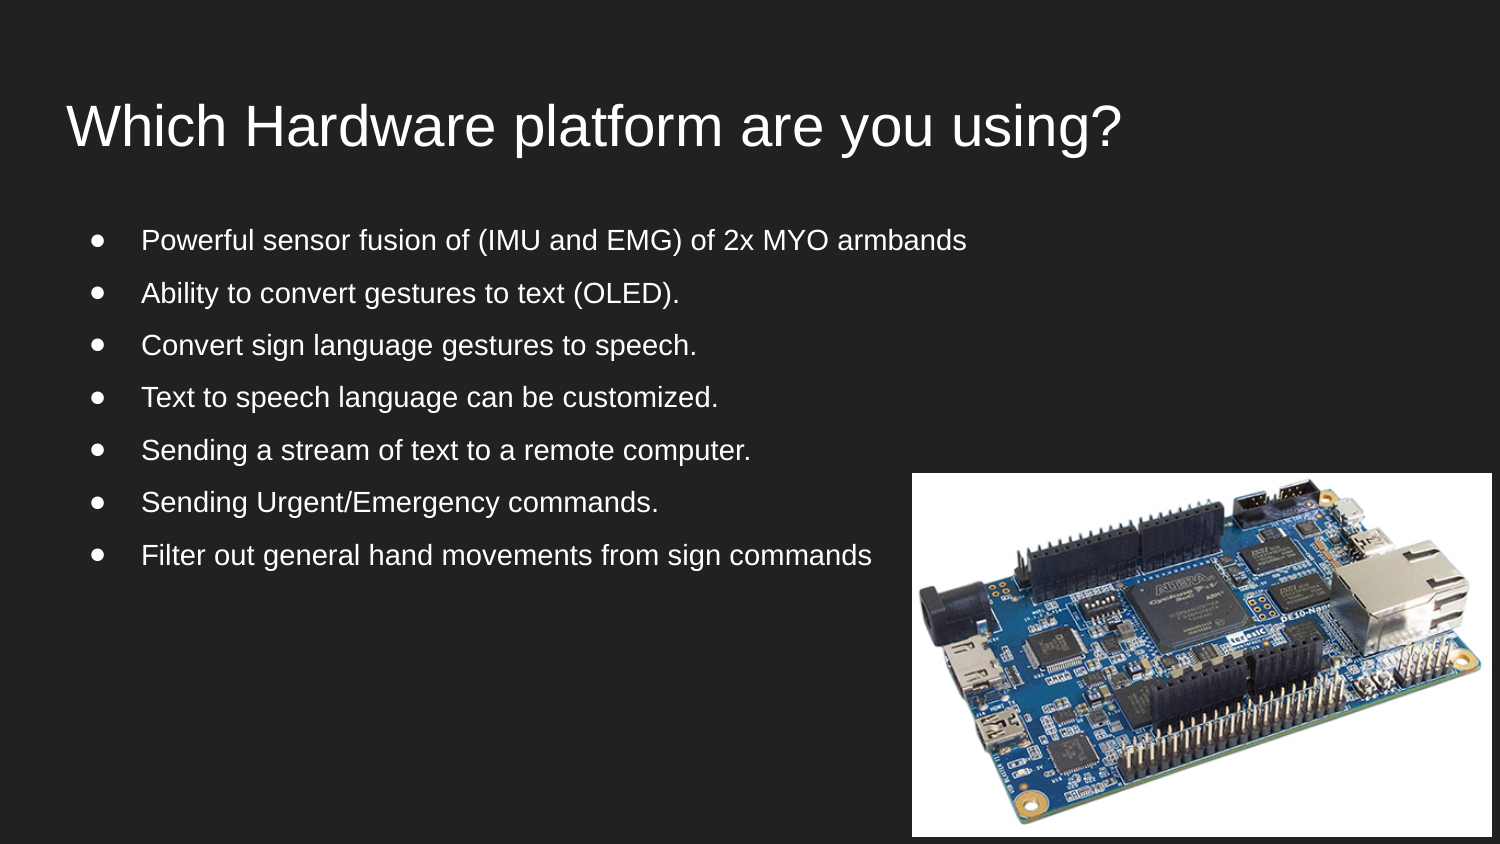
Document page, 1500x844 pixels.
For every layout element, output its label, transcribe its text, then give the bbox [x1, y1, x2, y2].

picture [911, 473, 1492, 838]
title Which Hardware platform are you using? [51, 72, 1449, 167]
text_box Powerful sensor fusion of (IMU and EMG) of 2x MYO armbands Ability to convert gestures to text (OLED). Convert sign language gestures to speech. Text to speech language can be customized. Sending a stream of text to a remote computer. Sending Urgent/Emergency commands. Filter out general hand movements from sign commands [51, 188, 1449, 750]
